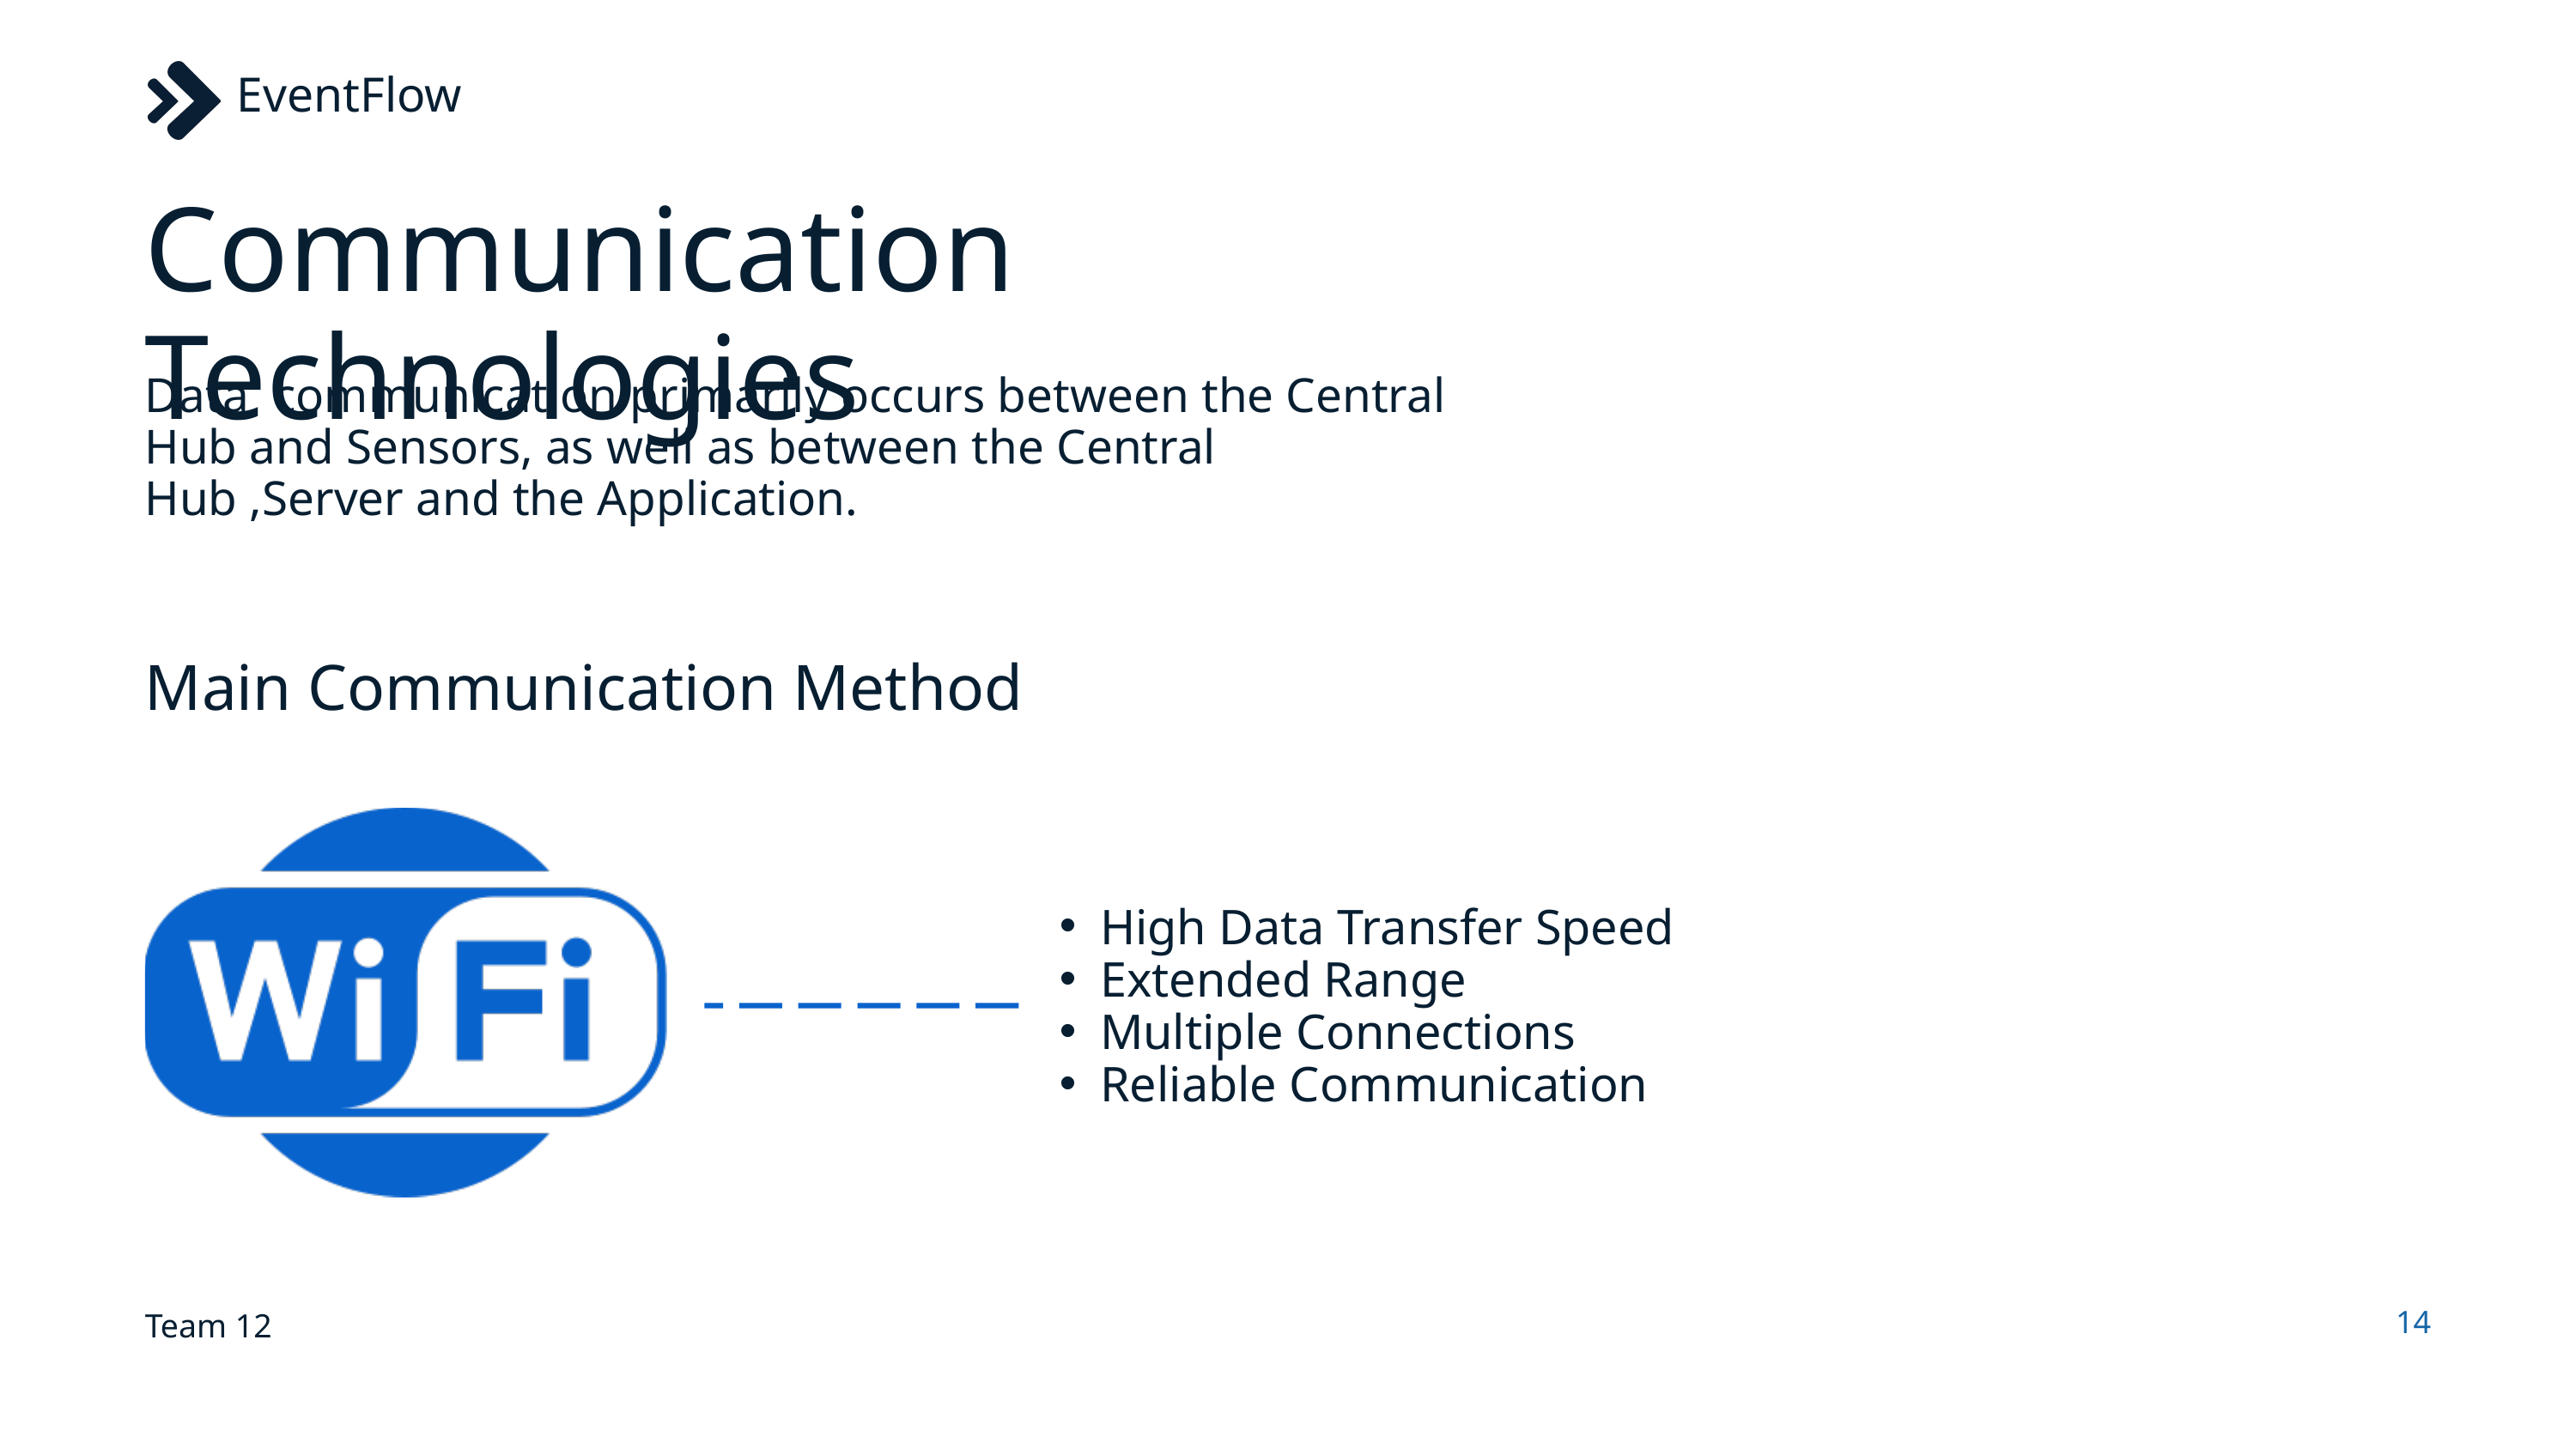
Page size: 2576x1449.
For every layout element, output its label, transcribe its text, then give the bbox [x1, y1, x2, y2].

text_box 14 [2348, 1308, 2432, 1340]
text_box Communication Technologies [144, 186, 1689, 443]
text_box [144, 56, 465, 145]
text_box High Data Transfer Speed Extended Range Multiple Connections Reliable Communication [1018, 900, 2237, 1197]
text_box Team 12 [144, 1295, 647, 1344]
text_box Data communication primarily occurs between the Central Hub and Sensors, as well as between the Central Hub ,Server and the Application. [144, 318, 1452, 525]
text_box Main Communication Method [144, 653, 1185, 723]
text_box [144, 808, 667, 1197]
